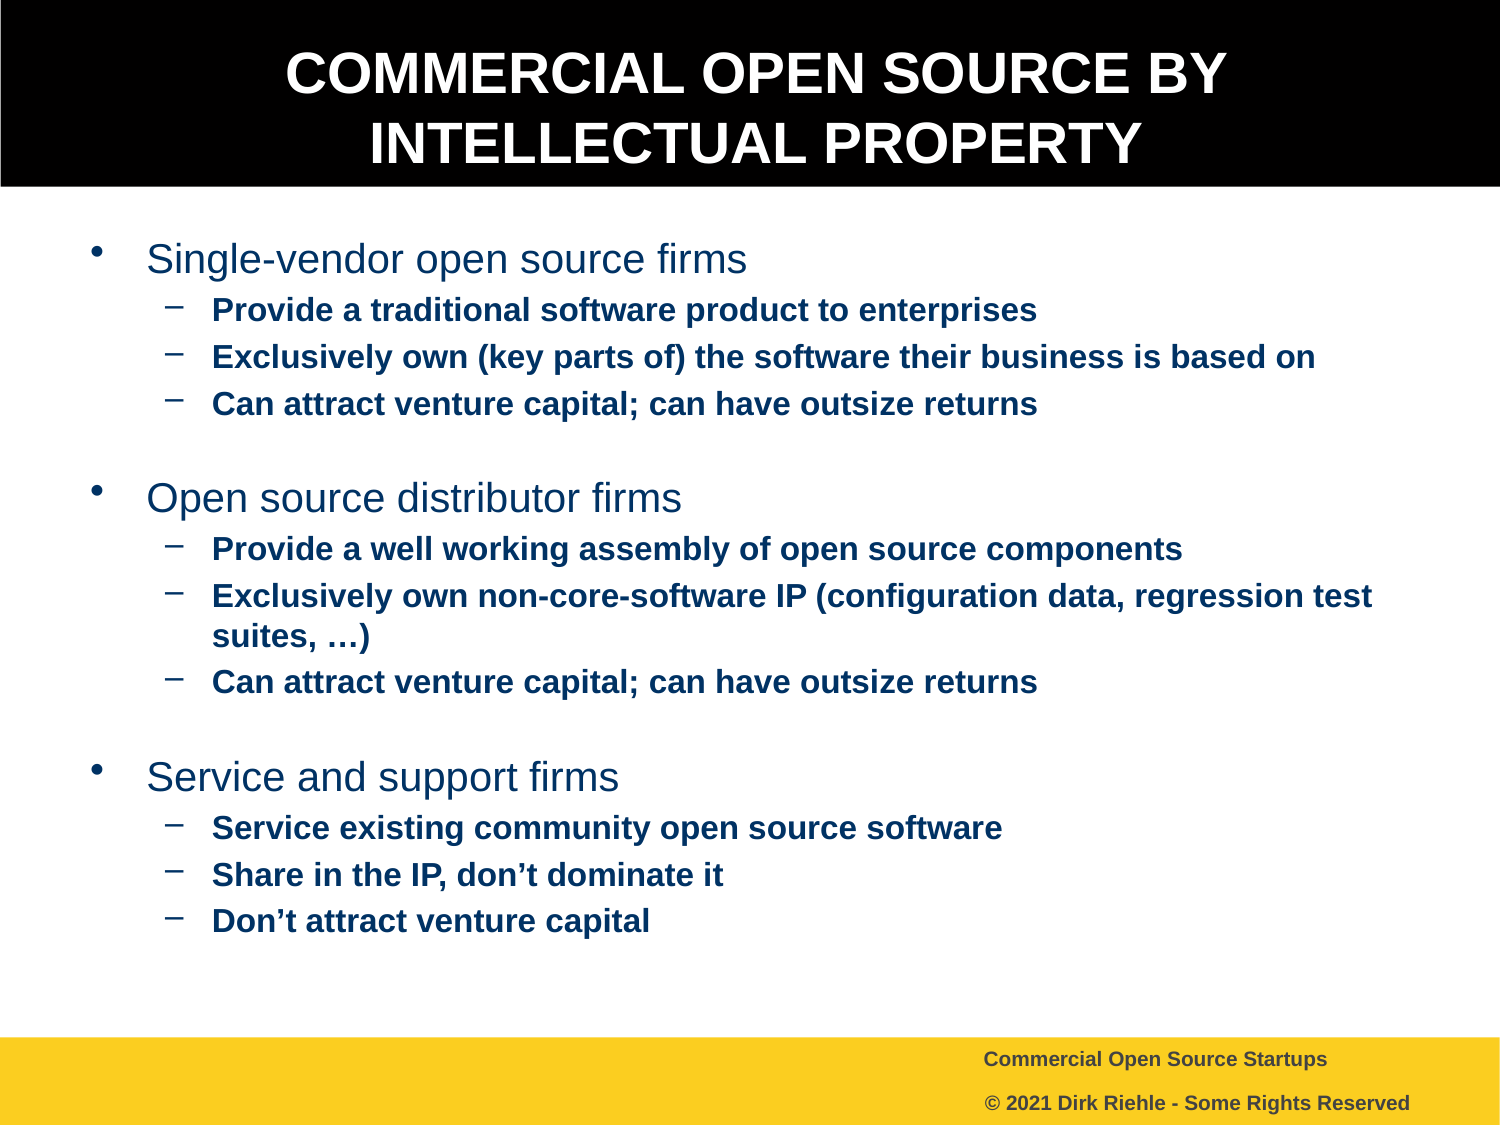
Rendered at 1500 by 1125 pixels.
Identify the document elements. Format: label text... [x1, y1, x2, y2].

text_box Commercial Open Source Startups [967, 1037, 1500, 1083]
text_box © 2021 Dirk Riehle - Some Rights Reserved [969, 1082, 1500, 1125]
title Commercial Open Source by Intellectual Property [74, 23, 1438, 187]
list Single-vendor open source firms Provide a traditional software product to enterprises Exclusively own (key parts of) the software their business is based on Can attract venture capital; can have outsize returns Open source distributor firms Provide a well working assembly of open source components Exclusively own non-core-software IP (configuration data, regression test suites, …) Can attract venture capital; can have outsize returns Service and support firms Service existing community open source software Share in the IP, don’t dominate it Don’t attract venture capital [74, 224, 1438, 1038]
